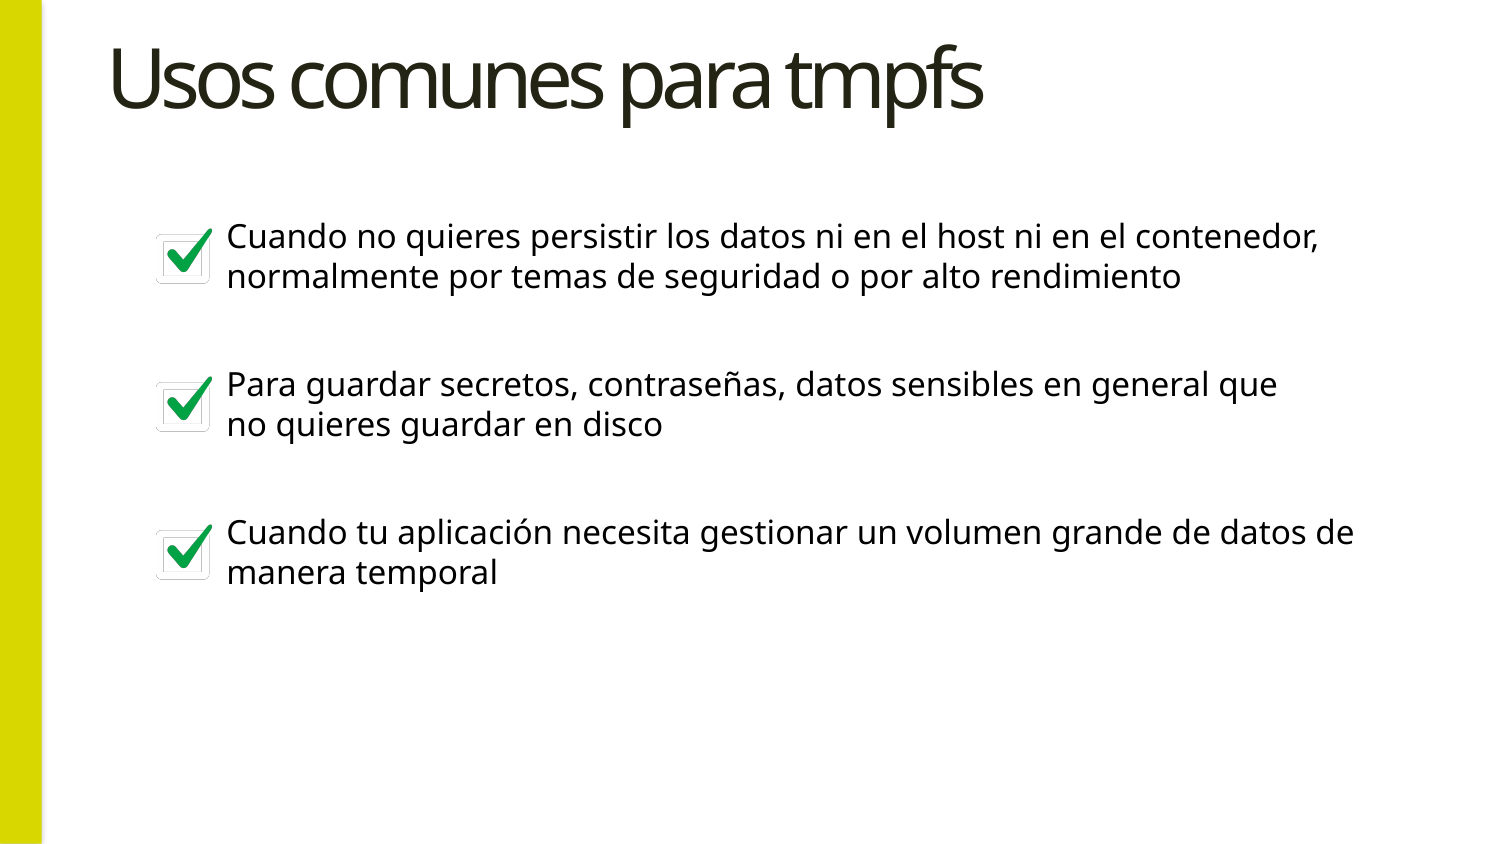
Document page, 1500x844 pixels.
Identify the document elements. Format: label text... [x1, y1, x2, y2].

text_box Cuando no quieres persistir los datos ni en el host ni en el contenedor, normalmente por temas de seguridad o por alto rendimiento [211, 208, 1366, 303]
text_box [0, 0, 42, 844]
picture [155, 376, 212, 433]
picture [155, 228, 212, 285]
picture [155, 523, 212, 580]
title Usos comunes para tmpfs [106, 0, 1459, 133]
text_box Para guardar secretos, contraseñas, datos sensibles en general que no quieres guardar en disco [211, 356, 1336, 451]
text_box Cuando tu aplicación necesita gestionar un volumen grande de datos de manera temporal [211, 503, 1376, 599]
